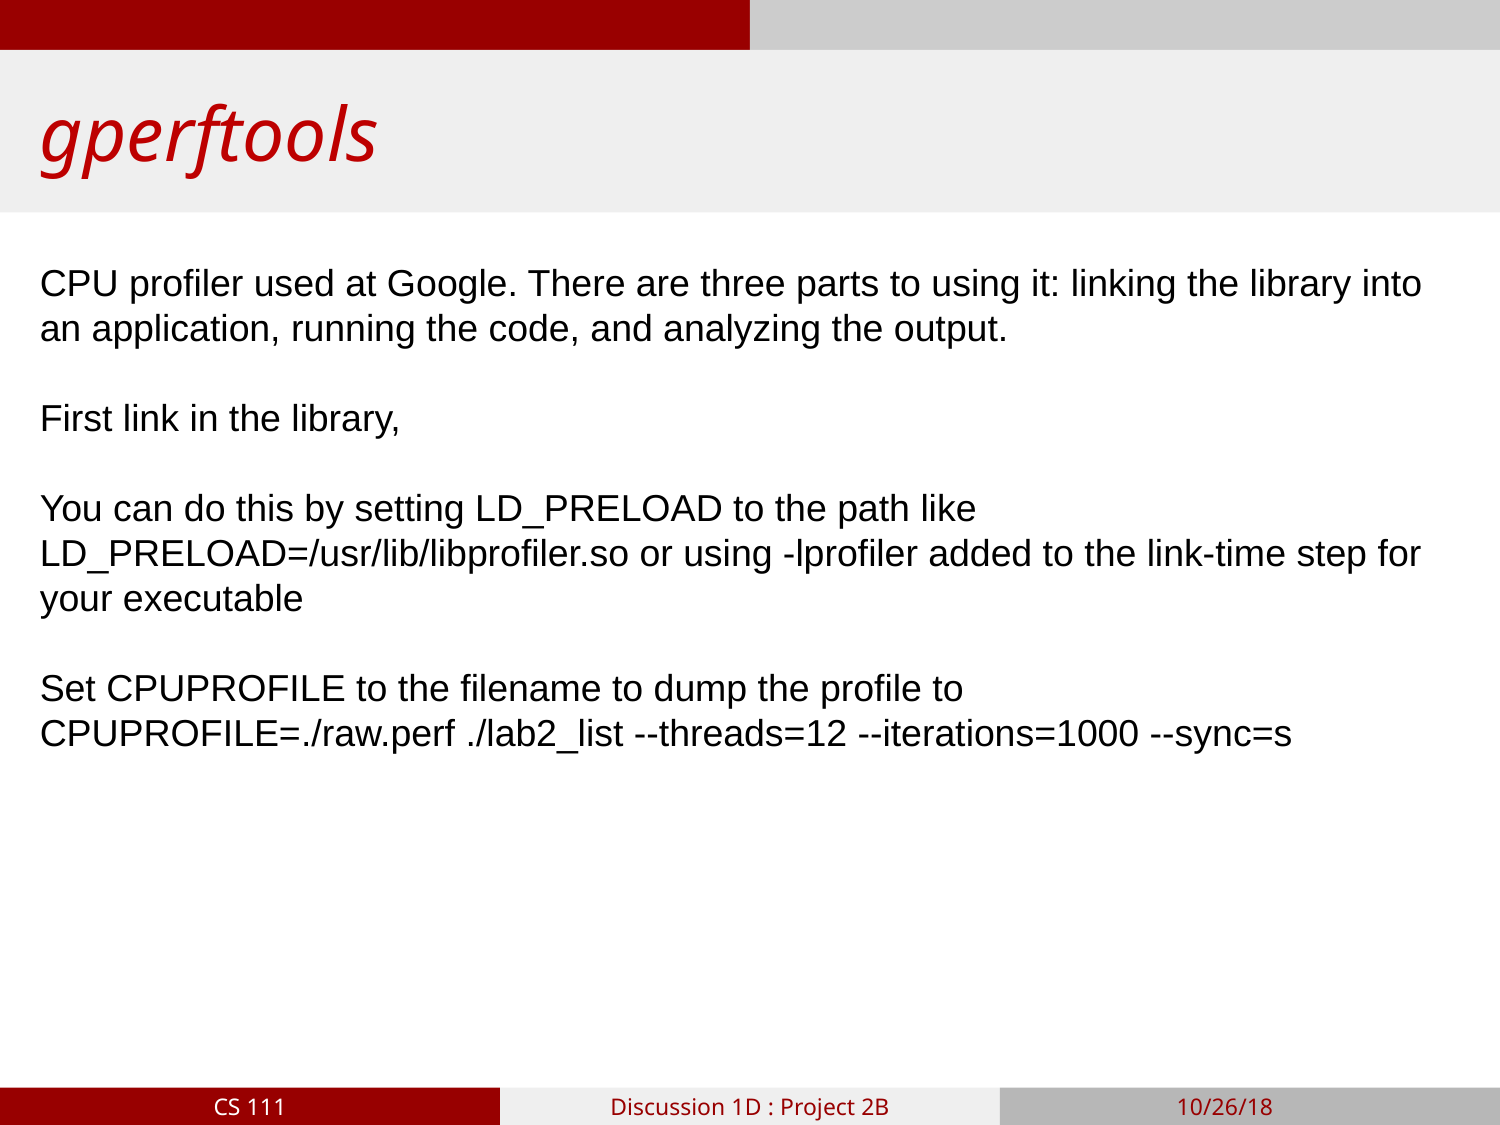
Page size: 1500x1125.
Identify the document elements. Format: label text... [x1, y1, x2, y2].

title gperftools [24, 50, 1475, 213]
text_box CPU profiler used at Google. There are three parts to using it: linking the library into an application, running the code, and analyzing the output. First link in the library, You can do this by setting LD_PRELOAD to the path like LD_PRELOAD=/usr/lib/libprofiler.so or using -lprofiler added to the link-time step for your executable Set CPUPROFILE to the filename to dump the profile to CPUPROFILE=./raw.perf ./lab2_list --threads=12 --iterations=1000 --sync=s [24, 251, 1443, 807]
